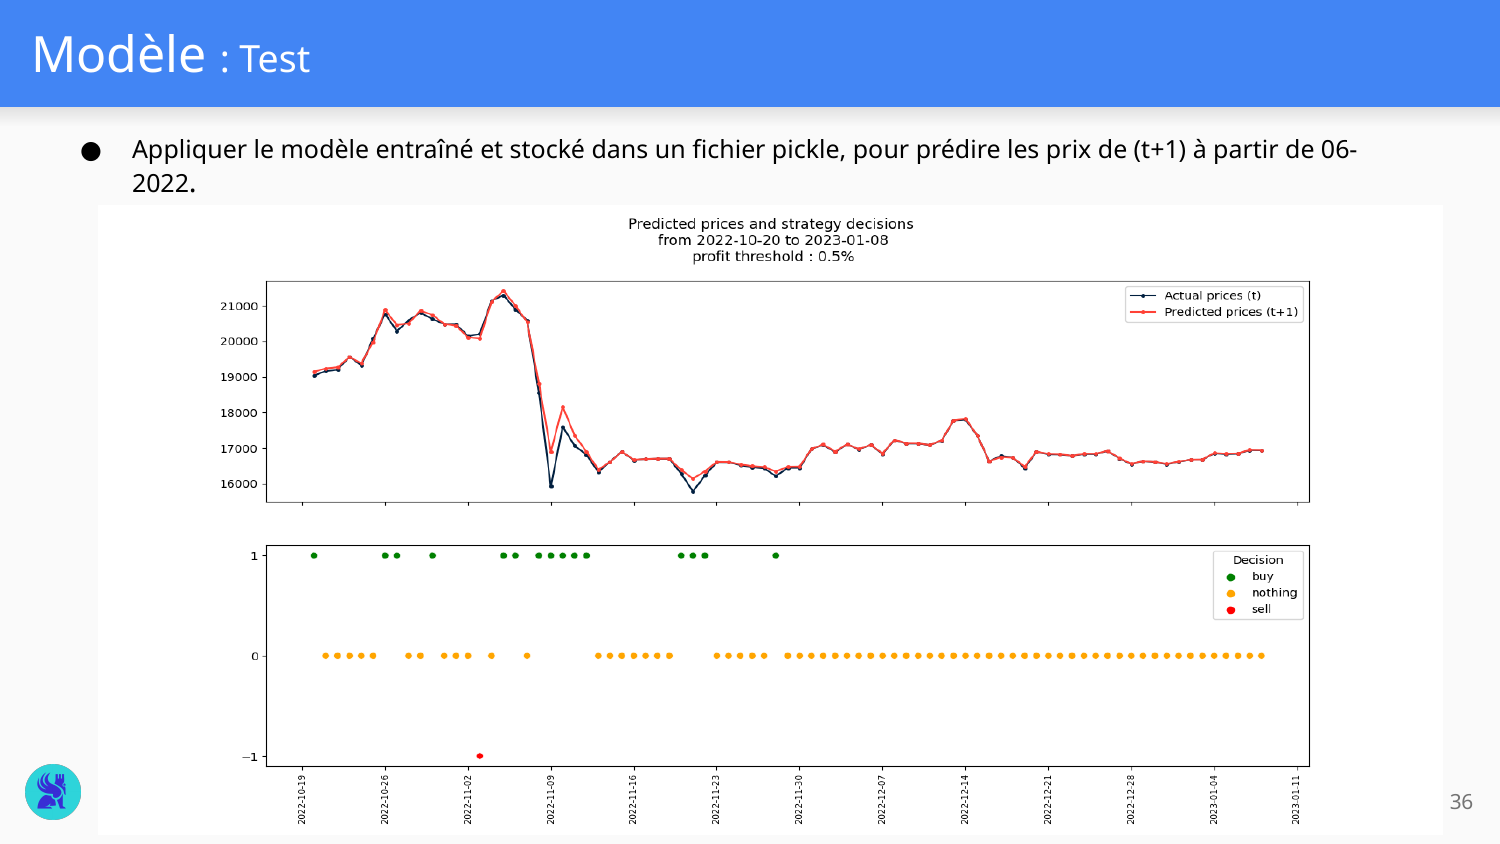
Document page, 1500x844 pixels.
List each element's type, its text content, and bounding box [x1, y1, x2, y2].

title Modèle : Test [16, 2, 1464, 102]
picture [98, 205, 1443, 836]
picture [25, 764, 81, 820]
text_box Appliquer le modèle entraîné et stocké dans un fichier pickle, pour prédire les prix de (t+1) à partir de 06-2022. [42, 118, 1399, 249]
slide_number ‹#› [1446, 770, 1489, 835]
